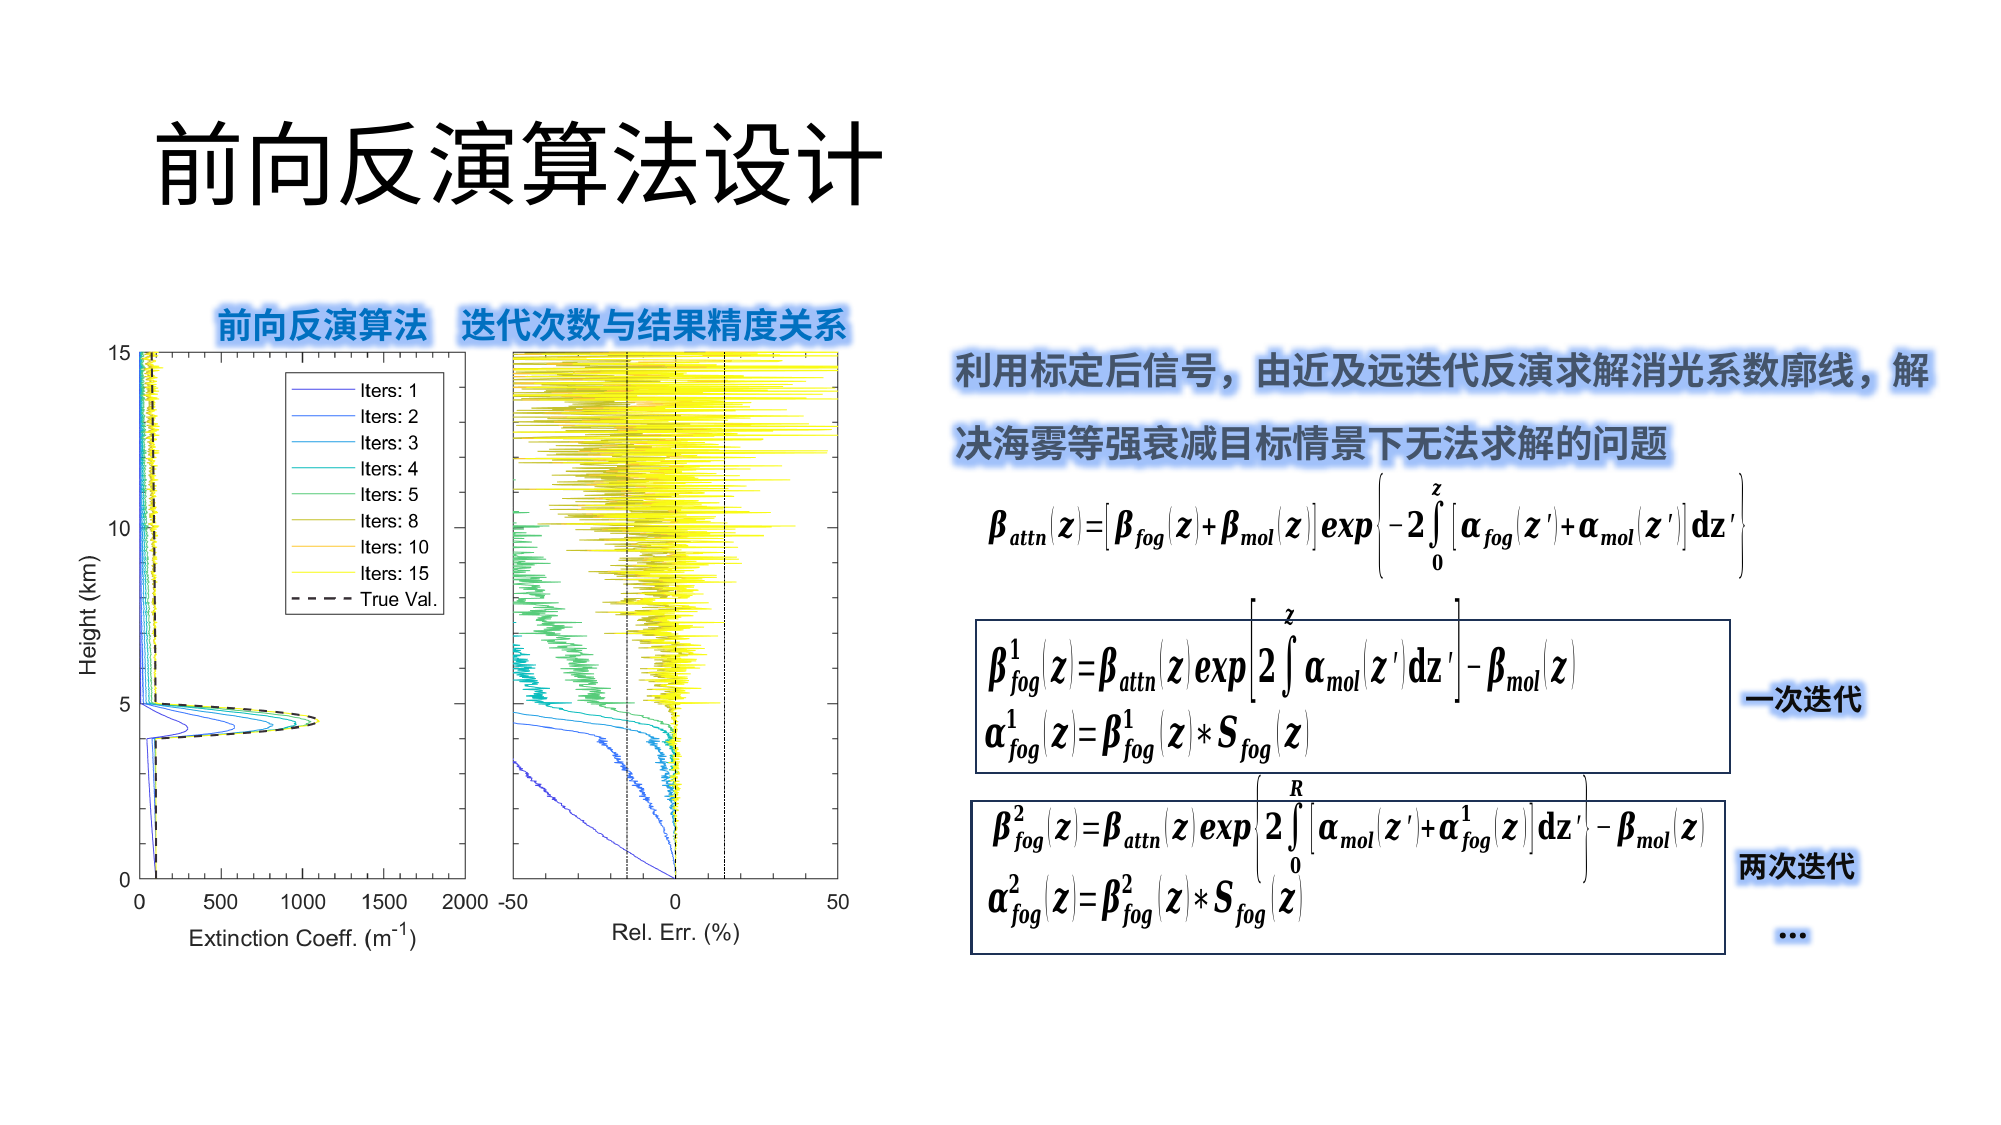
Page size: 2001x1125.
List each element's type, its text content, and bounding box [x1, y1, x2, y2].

picture [78, 344, 849, 951]
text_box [971, 771, 1872, 954]
title 前向反演算法设计 [137, 59, 1863, 278]
text_box 利用标定后信号，由近及远迭代反演求解消光系数廓线，解决海雾等强衰减目标情景下无法求解的问题 [939, 311, 1981, 474]
text_box [975, 619, 1731, 771]
text_box 一次迭代 [1731, 651, 1878, 724]
text_box 前向反演算法 [202, 268, 445, 344]
text_box 迭代次数与结果精度关系 [454, 268, 865, 354]
